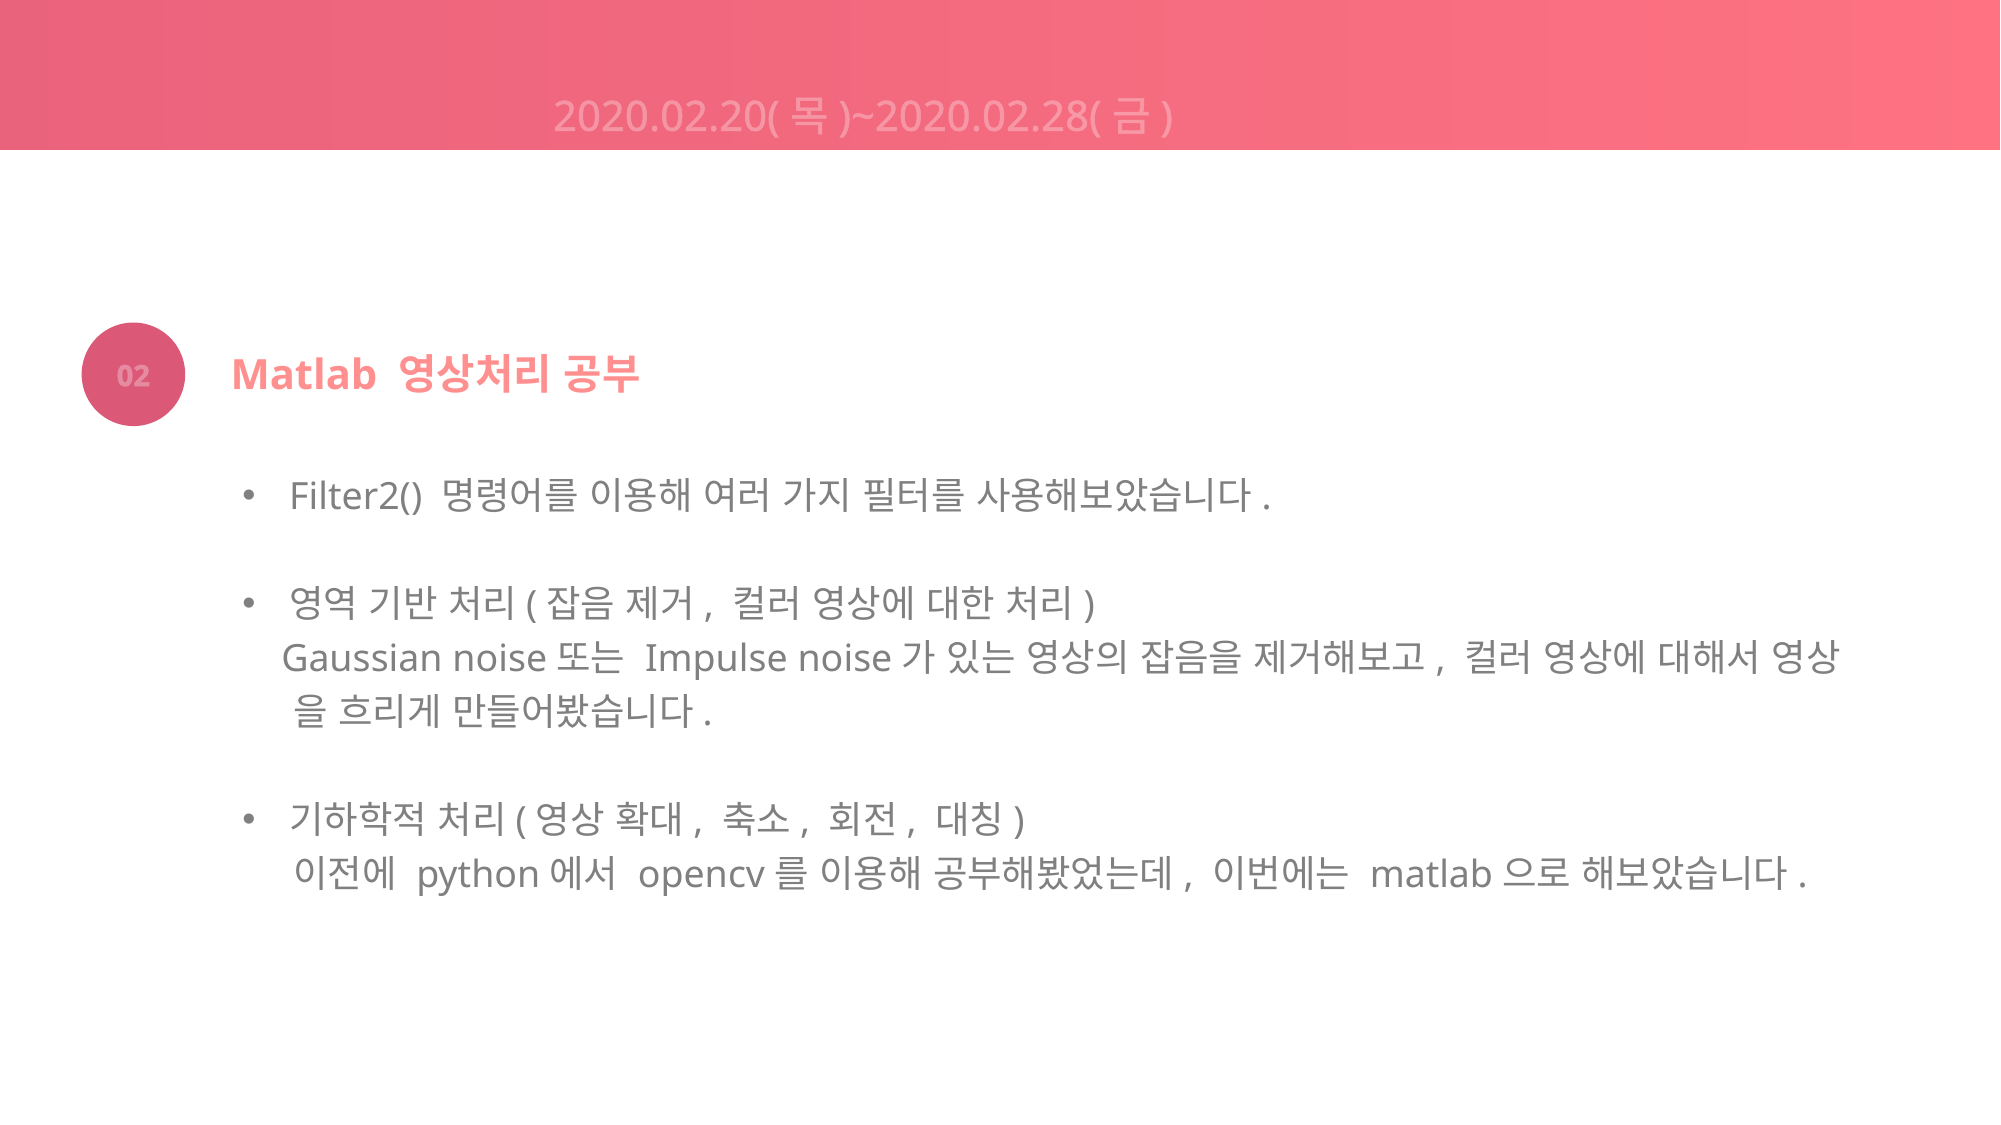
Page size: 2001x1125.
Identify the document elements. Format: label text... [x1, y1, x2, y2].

text_box 2020.02.20(목)~2020.02.28(금) [538, 71, 1462, 147]
text_box Matlab 영상처리 공부 [214, 340, 658, 406]
text_box 02 [80, 321, 187, 428]
text_box [0, 0, 2000, 151]
text_box Filter2() 명령어를 이용해 여러 가지 필터를 사용해보았습니다. 영역 기반 처리(잡음 제거, 컬러 영상에 대한 처리) Gaussian noise또는 Impulse noise가 있는 영상의 잡음을 제거해보고, 컬러 영상에 대해서 영상 을 흐리게 만들어봤습니다. 기하학적 처리(영상 확대, 축소, 회전, 대칭) 이전에 python에서 opencv를 이용해 공부해봤었는데, 이번에는 matlab으로 해보았습니다. [227, 455, 1923, 903]
